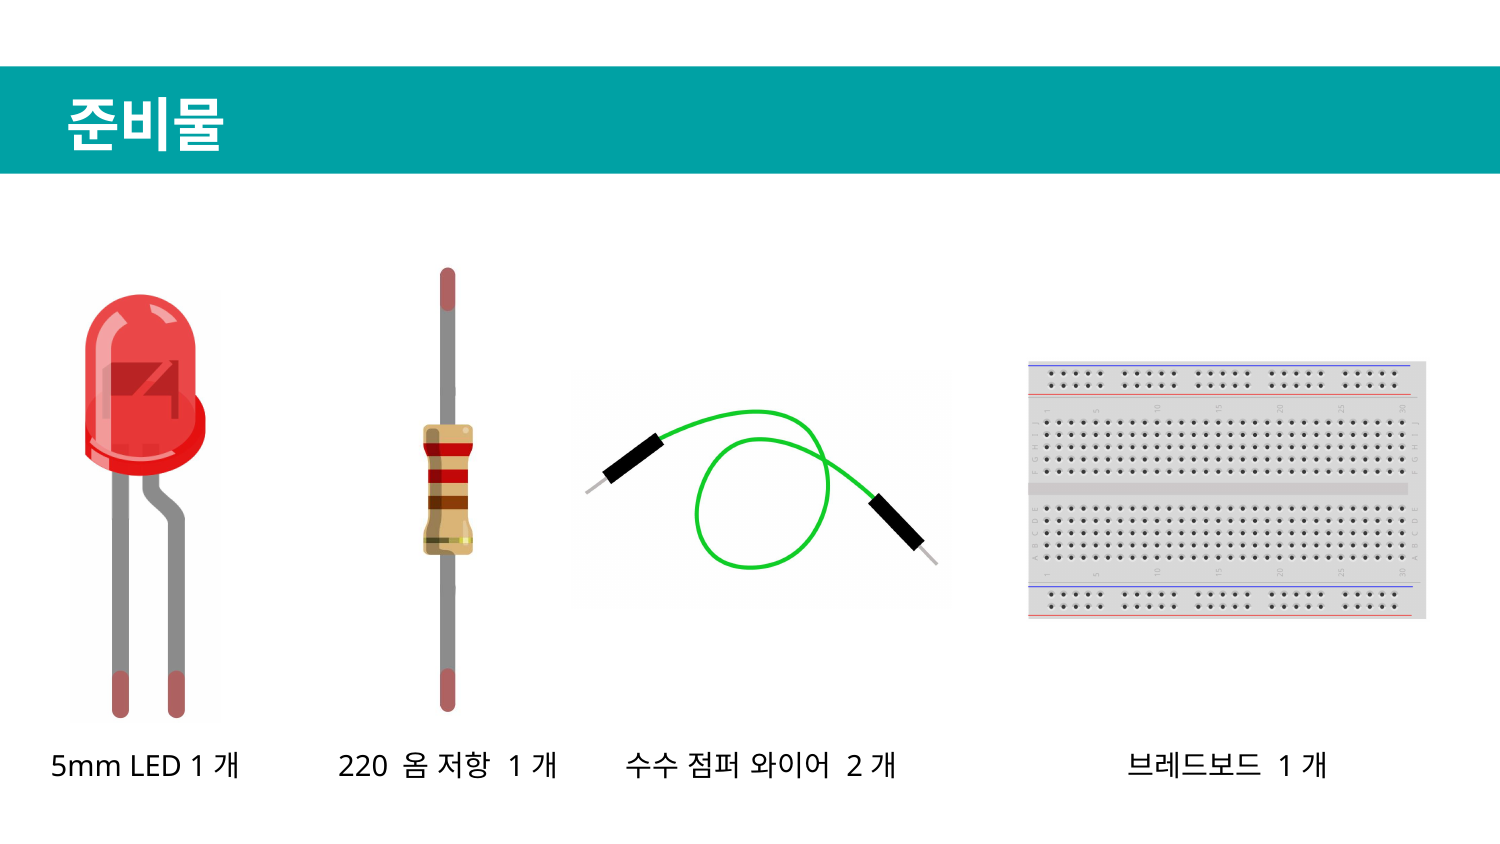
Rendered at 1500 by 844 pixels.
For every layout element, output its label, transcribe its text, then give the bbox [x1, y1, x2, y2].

text_box 브레드보드 1개 [1079, 729, 1377, 801]
picture [394, 256, 502, 723]
text_box 5mm LED 1개 [31, 729, 260, 801]
title 준비물 [51, 72, 1449, 167]
picture [70, 290, 221, 723]
text_box 220 옴 저항 1개 [299, 729, 586, 801]
picture [570, 370, 953, 609]
text_box 수수 점퍼 와이어 2개 [586, 729, 937, 801]
picture [1026, 357, 1430, 622]
